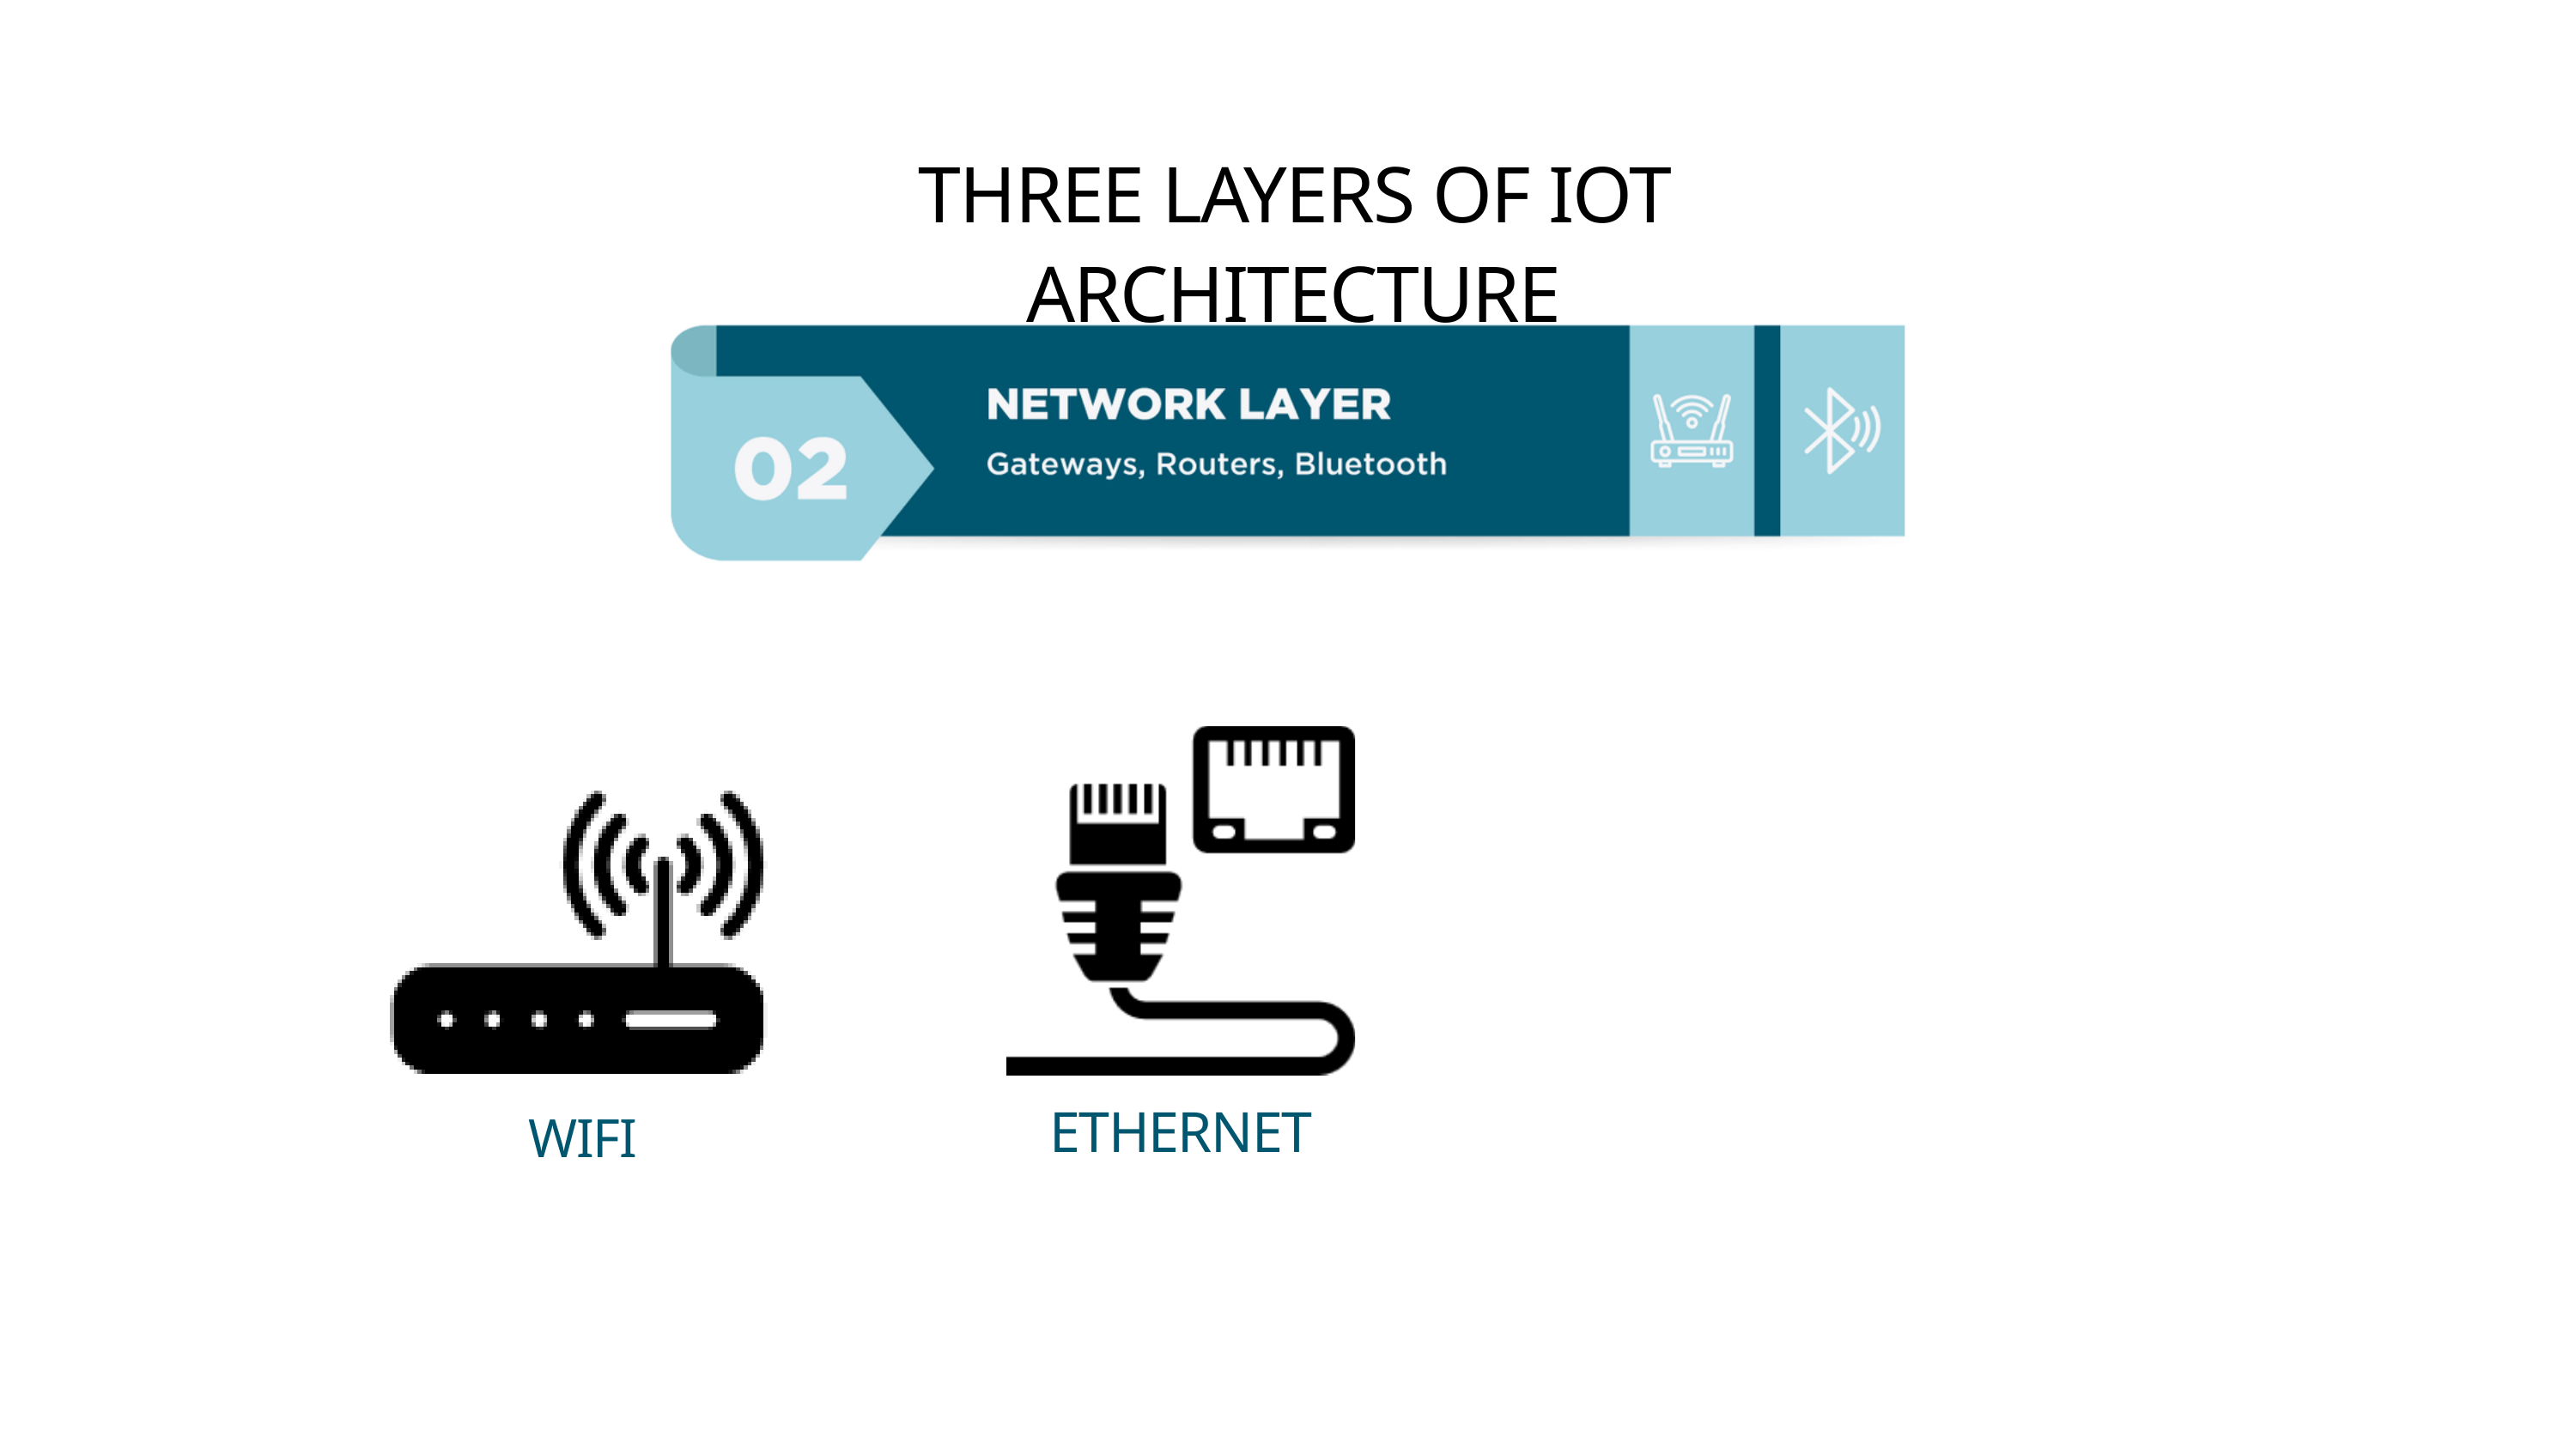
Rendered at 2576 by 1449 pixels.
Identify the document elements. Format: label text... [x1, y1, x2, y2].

text_box THREE LAYERS OF IOT ARCHITECTURE [656, 137, 1932, 338]
text_box [1006, 726, 1356, 1076]
text_box ETHERNET [950, 1091, 1412, 1164]
text_box [386, 791, 780, 1074]
text_box [527, 298, 2049, 584]
text_box WIFI [363, 1099, 802, 1168]
